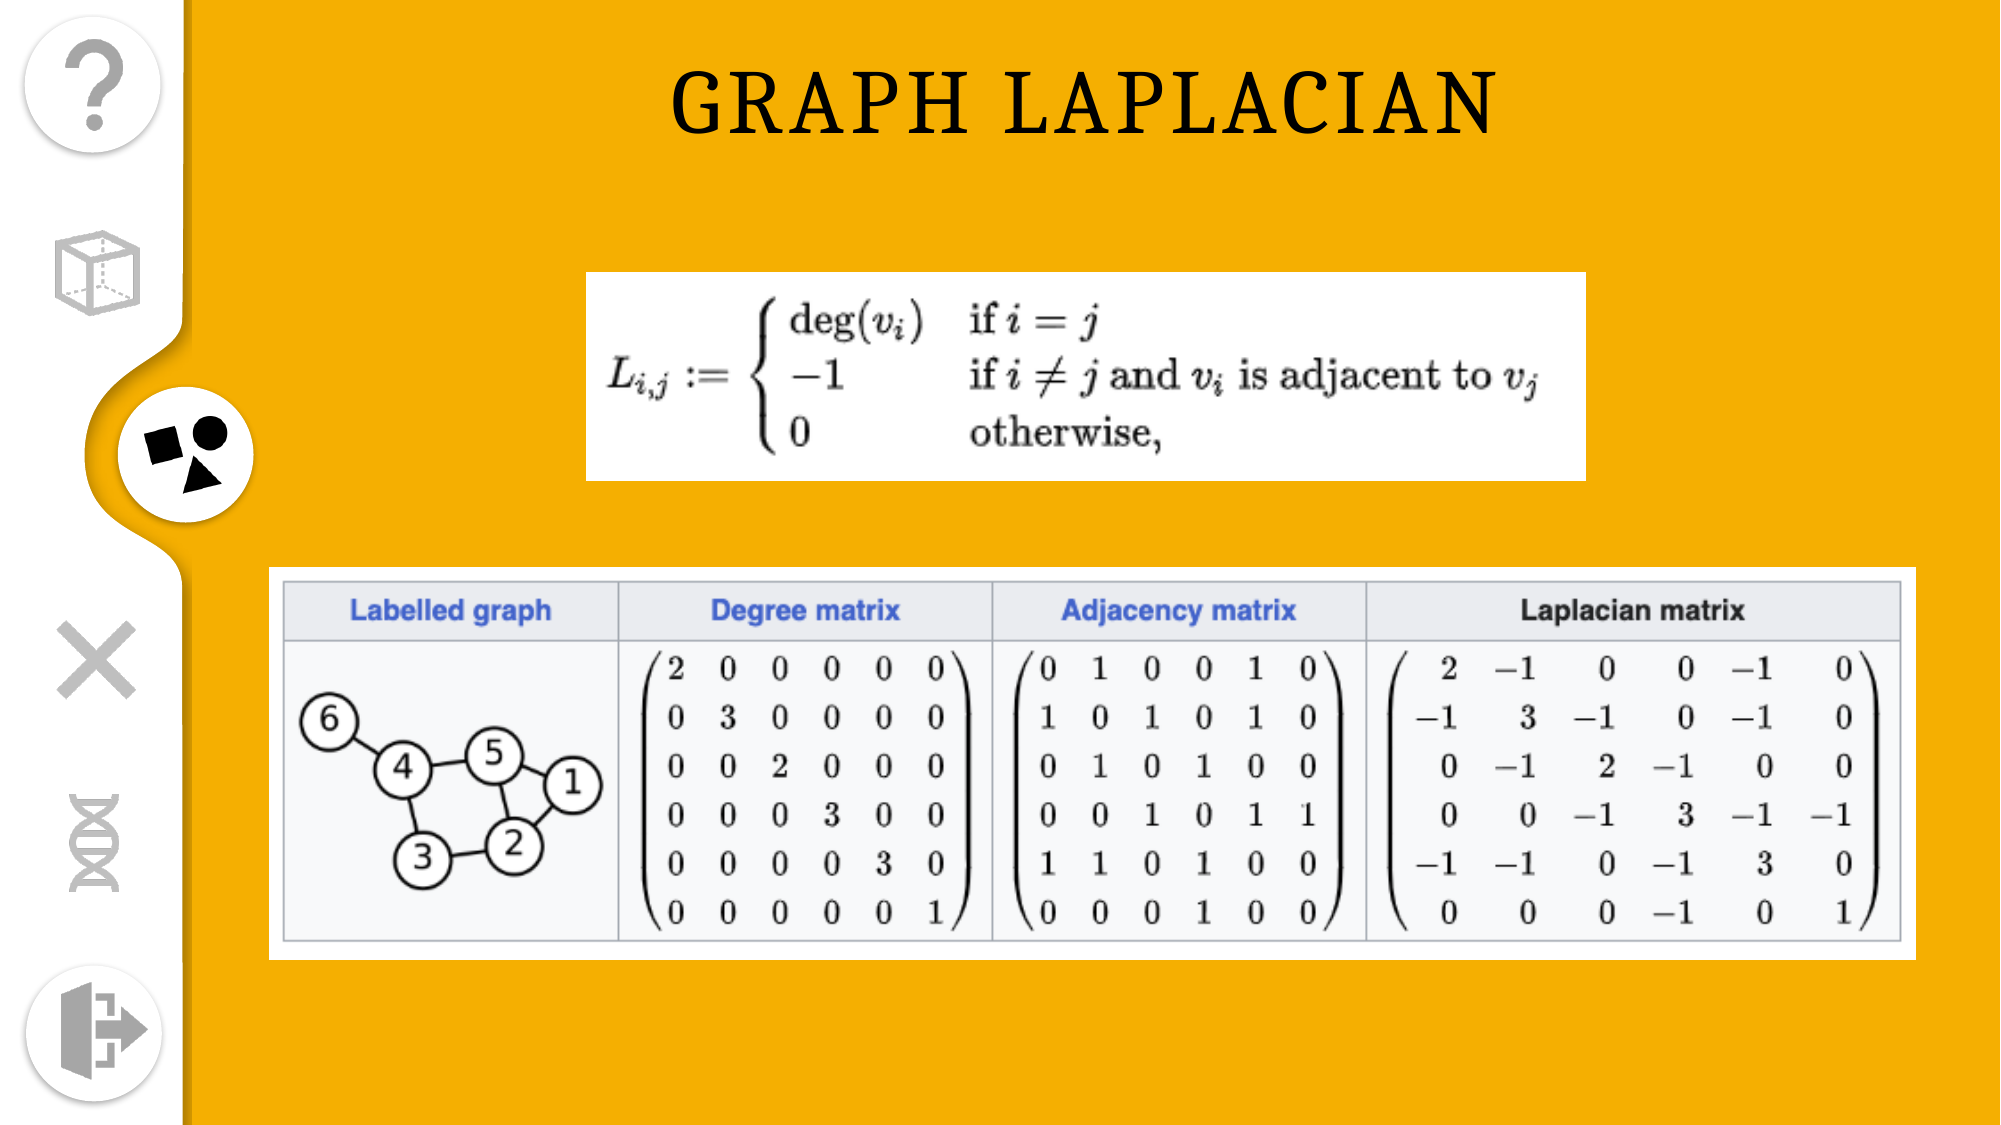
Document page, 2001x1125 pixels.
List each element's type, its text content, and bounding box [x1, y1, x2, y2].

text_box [25, 965, 163, 1102]
picture [269, 566, 1917, 960]
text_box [117, 386, 254, 523]
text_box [24, 16, 161, 153]
picture [43, 219, 151, 327]
picture [42, 605, 150, 713]
picture [586, 272, 1586, 482]
text_box Graph laplacian [185, 3, 1986, 191]
text_box [0, 0, 185, 1125]
picture [40, 789, 148, 897]
